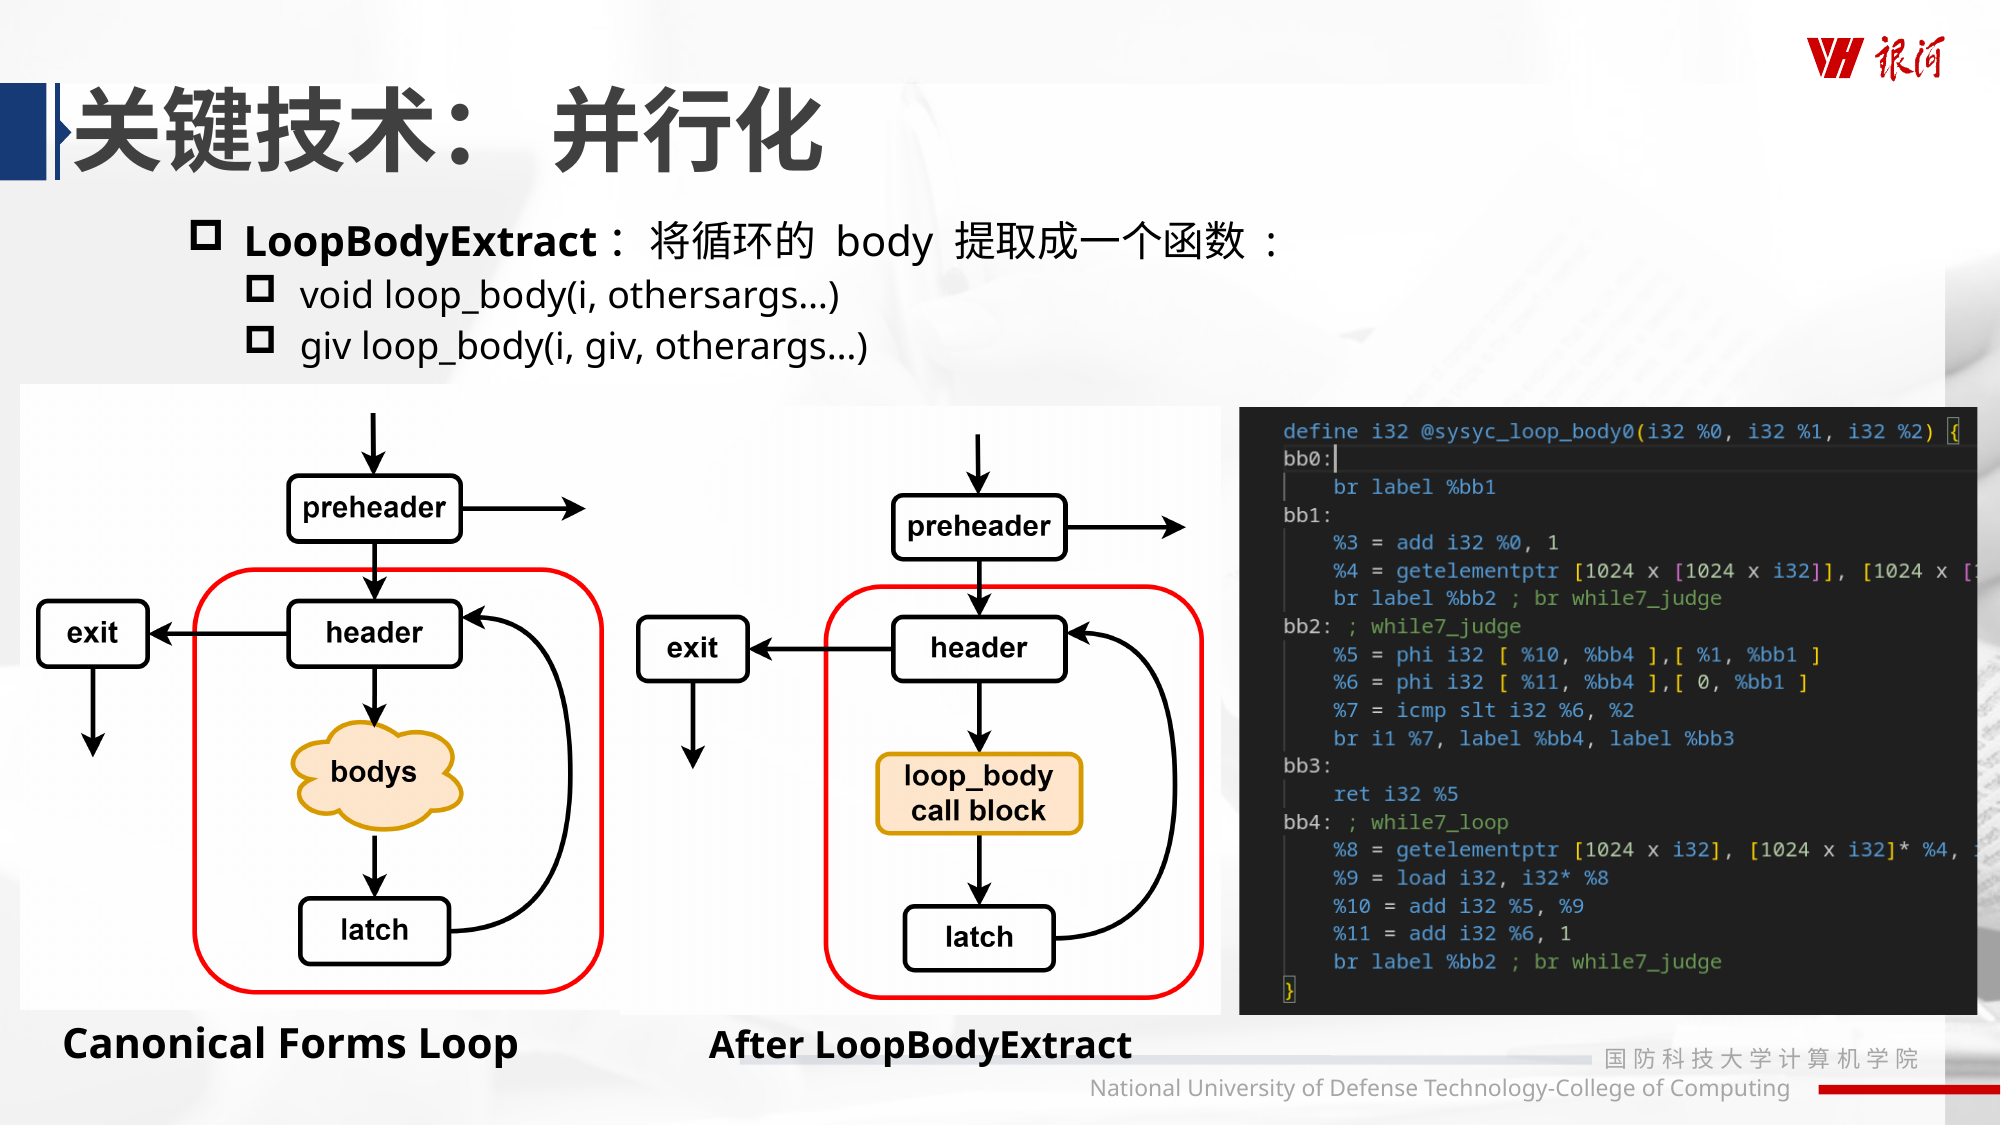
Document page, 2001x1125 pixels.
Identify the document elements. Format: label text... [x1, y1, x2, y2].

list LoopBodyExtract：将循环的 body 提取成一个函数 : void loop_body(i, othersargs…) giv loop_body(i, giv, otherargs…) [97, 244, 1923, 385]
title 关键技术： 并行化 [56, 26, 1944, 244]
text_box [620, 406, 1221, 1074]
picture [20, 384, 621, 1010]
picture [1946, 1095, 2000, 1125]
text_box Canonical Forms Loop [0, 1009, 582, 1075]
picture [0, 0, 2000, 1084]
